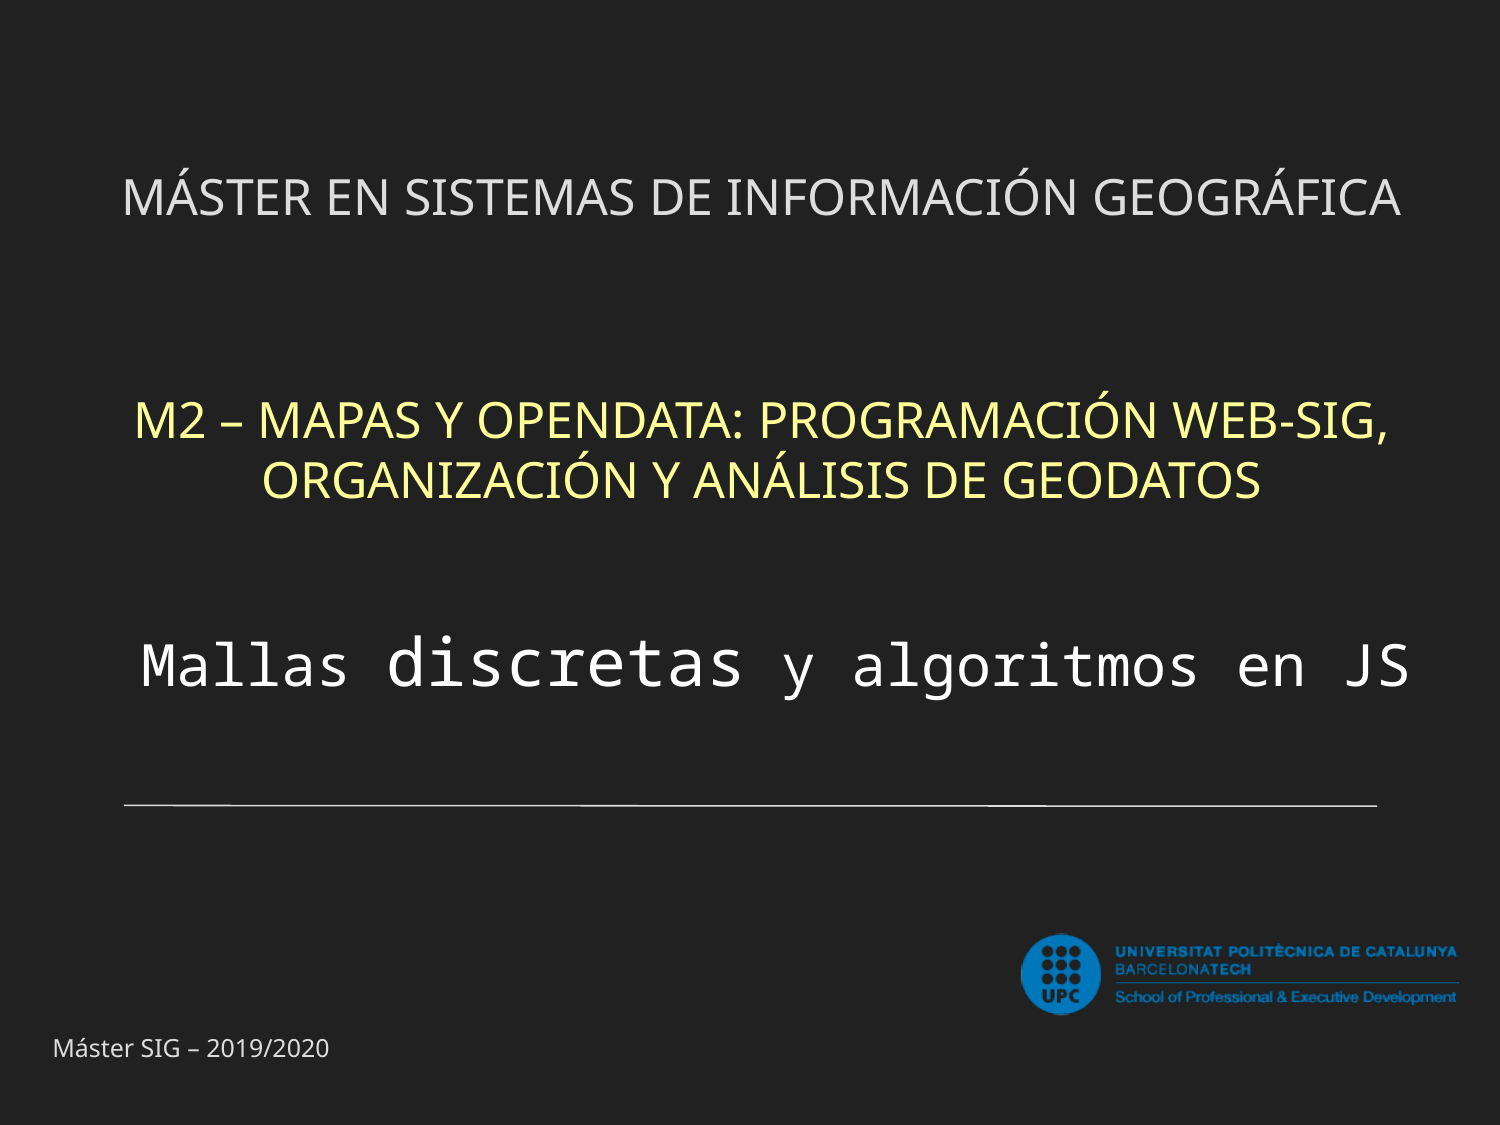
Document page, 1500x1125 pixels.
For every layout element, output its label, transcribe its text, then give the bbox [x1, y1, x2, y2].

picture [1009, 903, 1471, 1045]
text_box Mallas discretas y algoritmos en JS [126, 612, 1429, 708]
text_box MÁSTER EN SISTEMAS DE INFORMACIÓN GEOGRÁFICA M2 – MAPAS Y OPENDATA: PROGRAMACIÓN WEB-SIG, ORGANIZACIÓN Y ANÁLISIS DE GEODATOS [100, 157, 1423, 558]
text_box Máster SIG – 2019/2020 [37, 1024, 350, 1100]
text_box [116, 645, 1385, 721]
